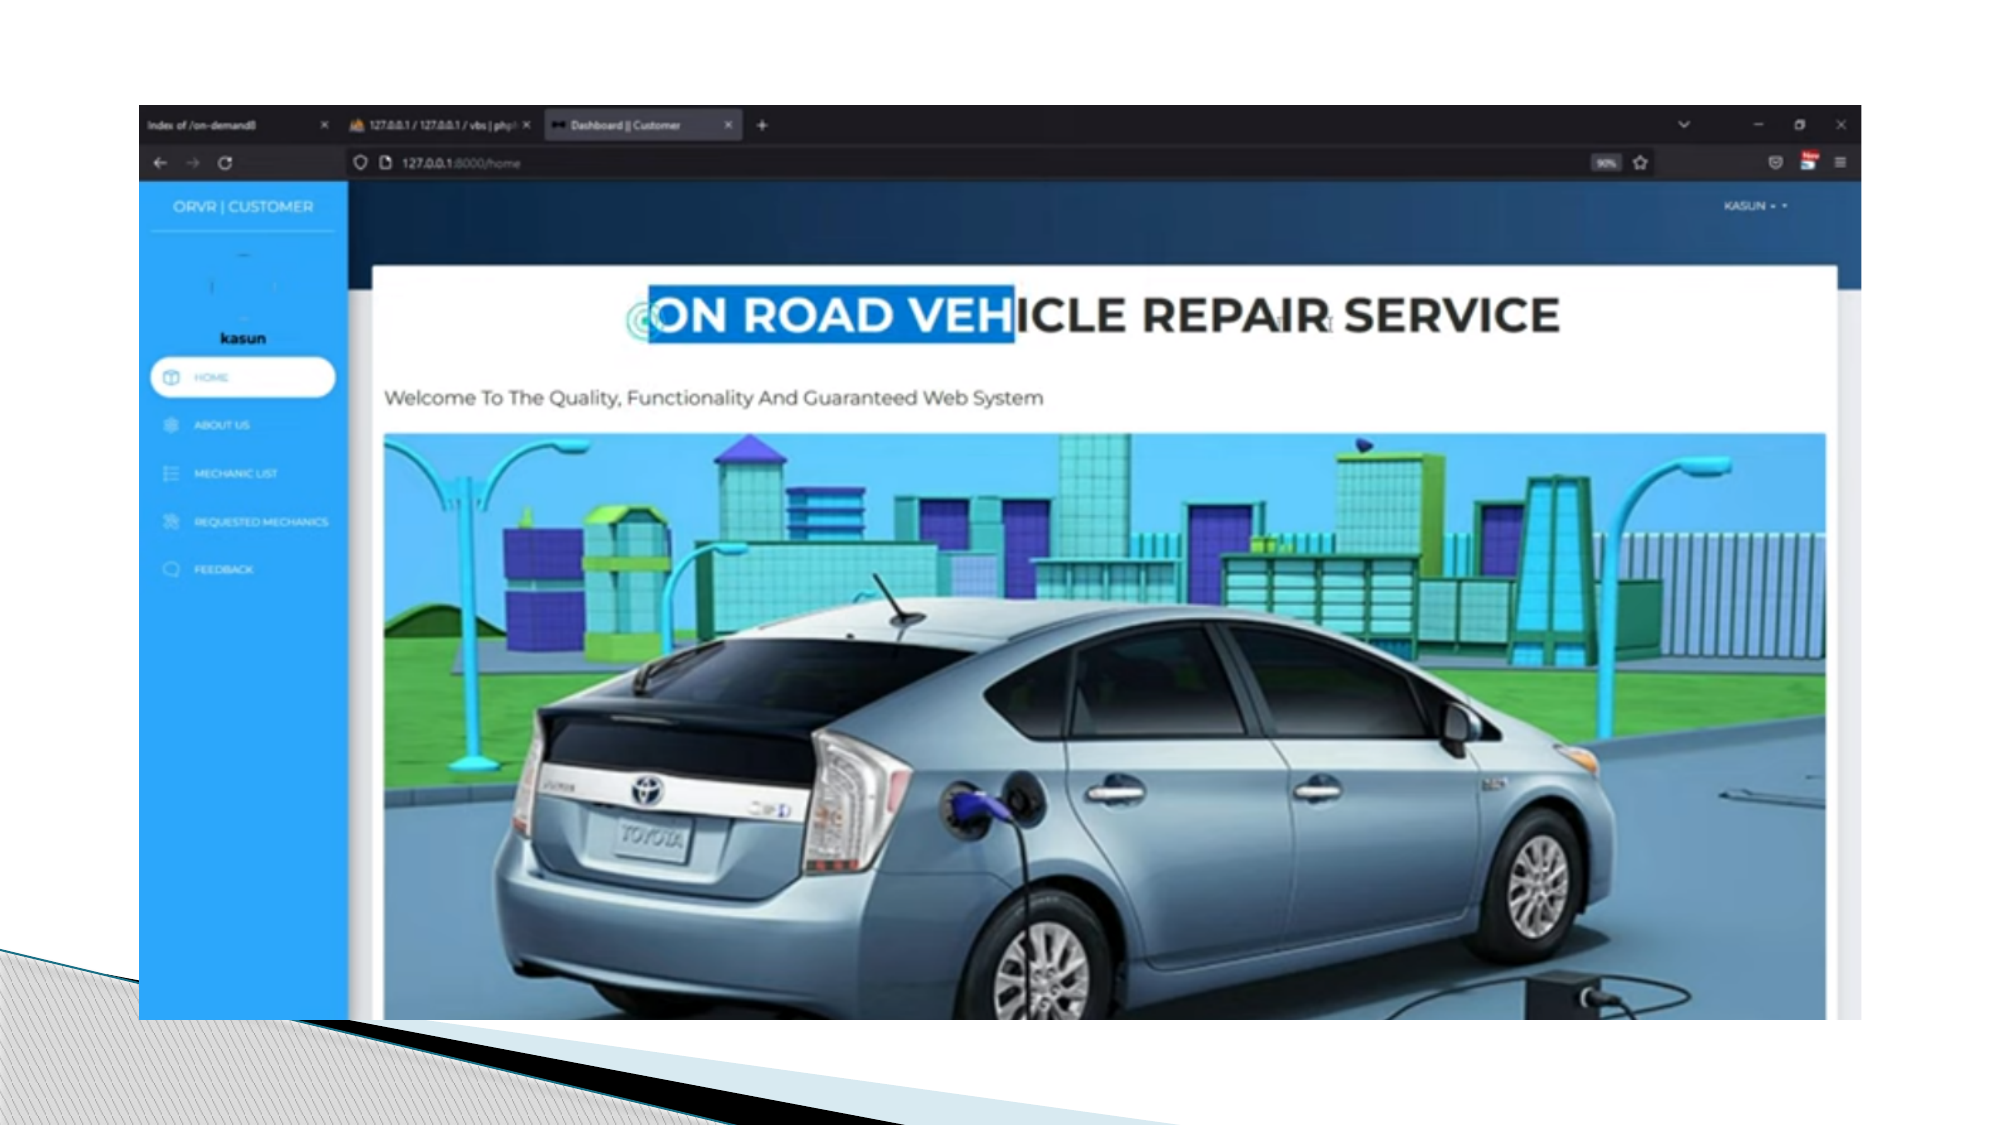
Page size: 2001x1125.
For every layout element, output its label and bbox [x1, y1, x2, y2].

picture [138, 105, 1862, 1020]
